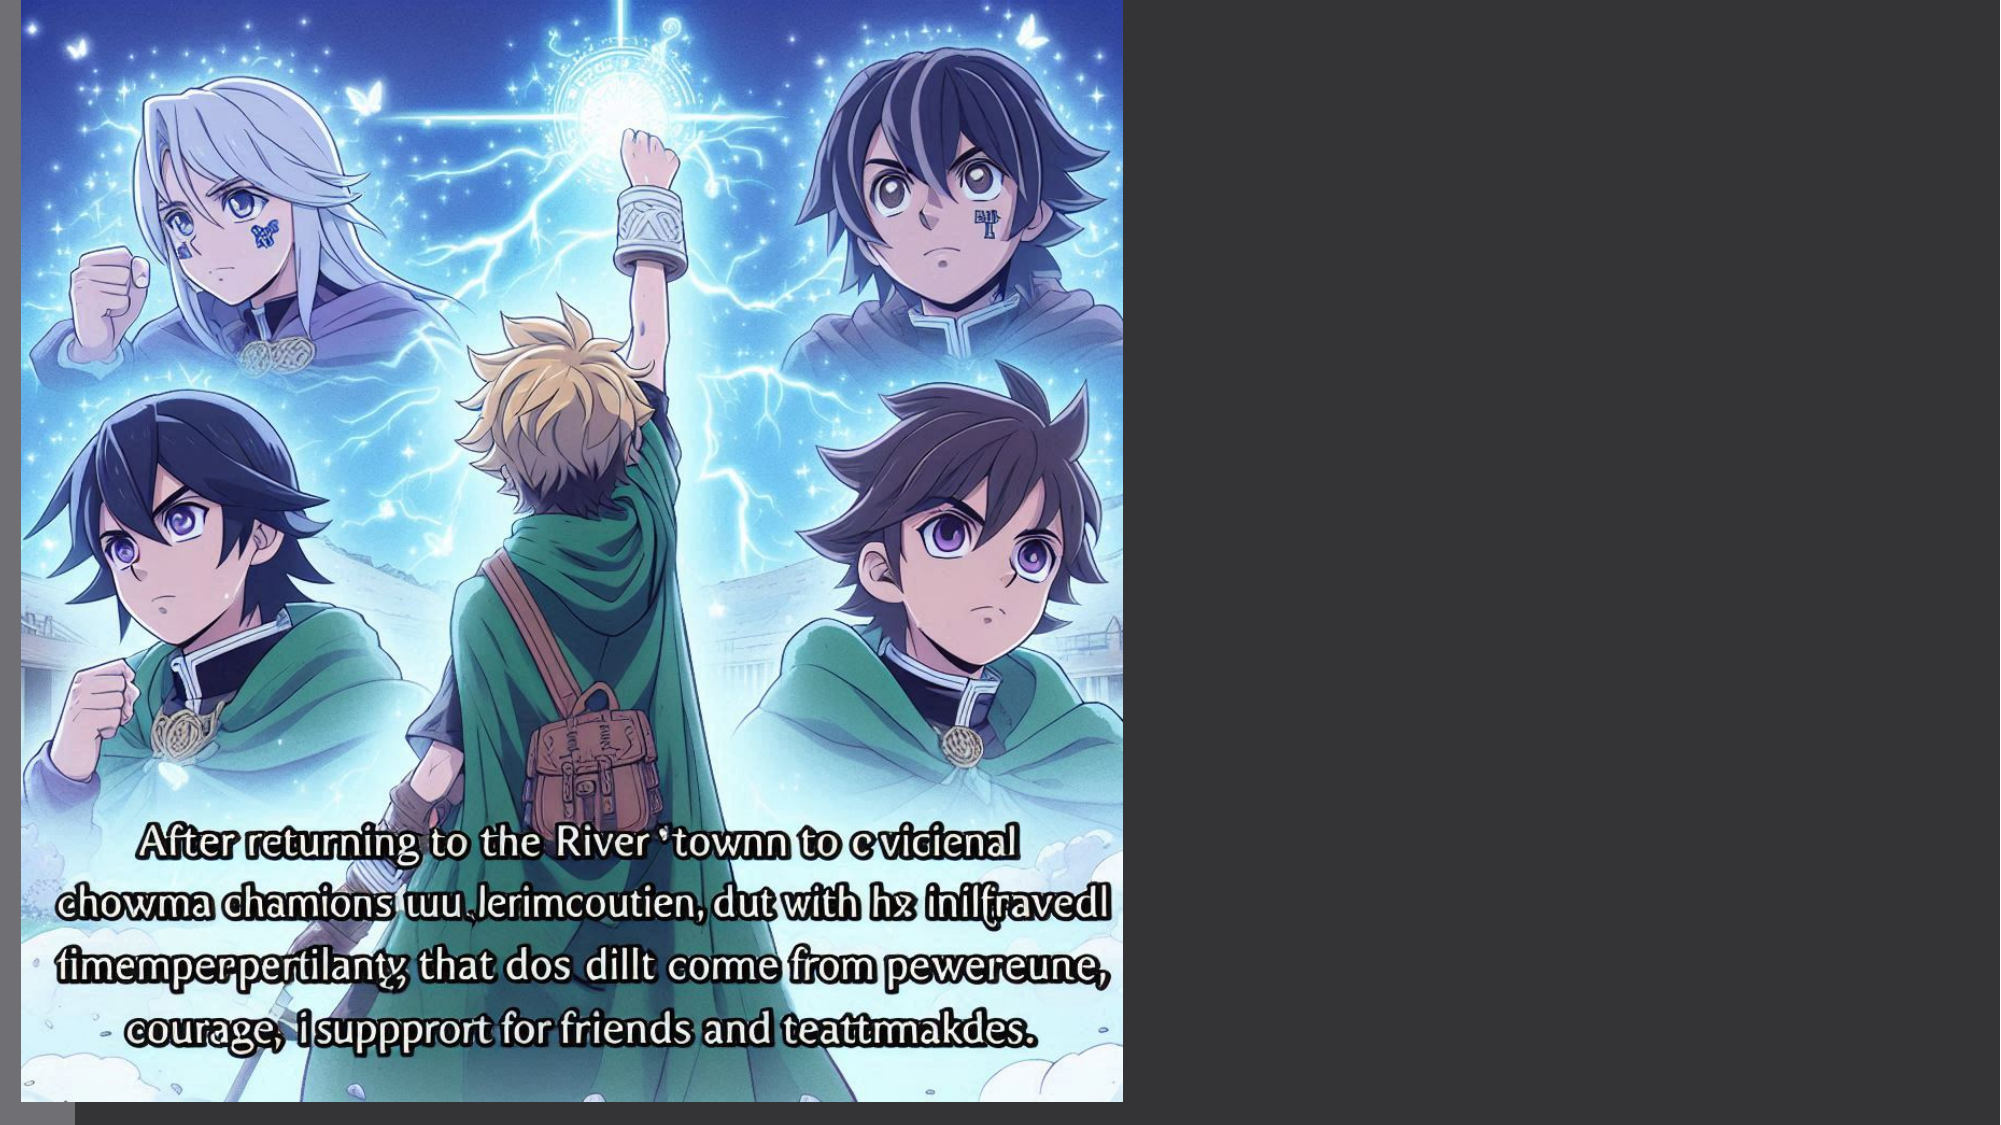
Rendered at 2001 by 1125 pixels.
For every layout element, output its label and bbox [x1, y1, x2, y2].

picture [0, 0, 1124, 1125]
